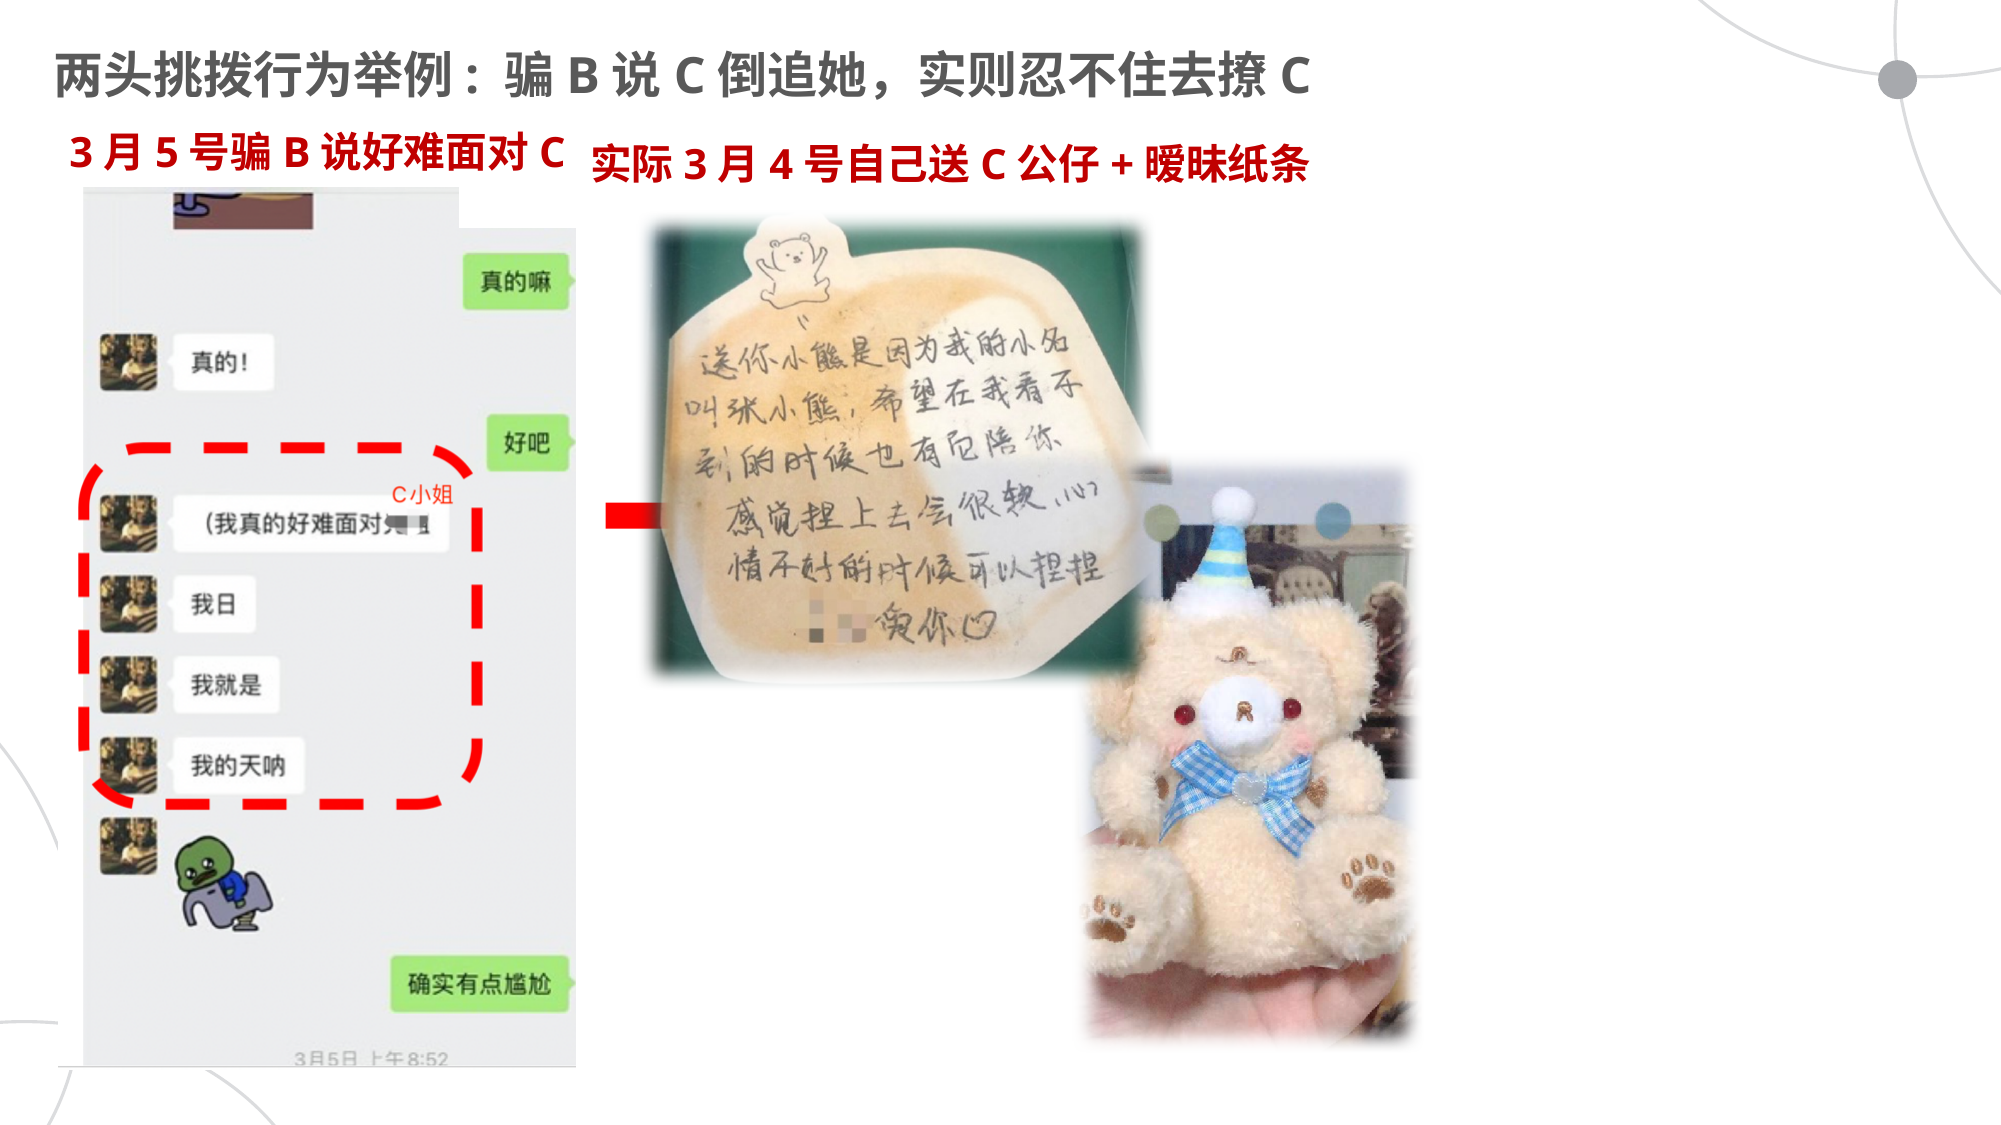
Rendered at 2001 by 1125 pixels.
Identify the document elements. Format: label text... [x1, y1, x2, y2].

picture [58, 179, 1589, 1070]
text_box 实际3月4号自己送C公仔+暧昧纸条 [575, 130, 1327, 179]
text_box 两头挑拨行为举例: 骗B说C倒追她，实则忍不住去撩C [0, 36, 1365, 112]
text_box 3月5号骗B说好难面对C [54, 118, 581, 184]
text_box [605, 502, 636, 529]
